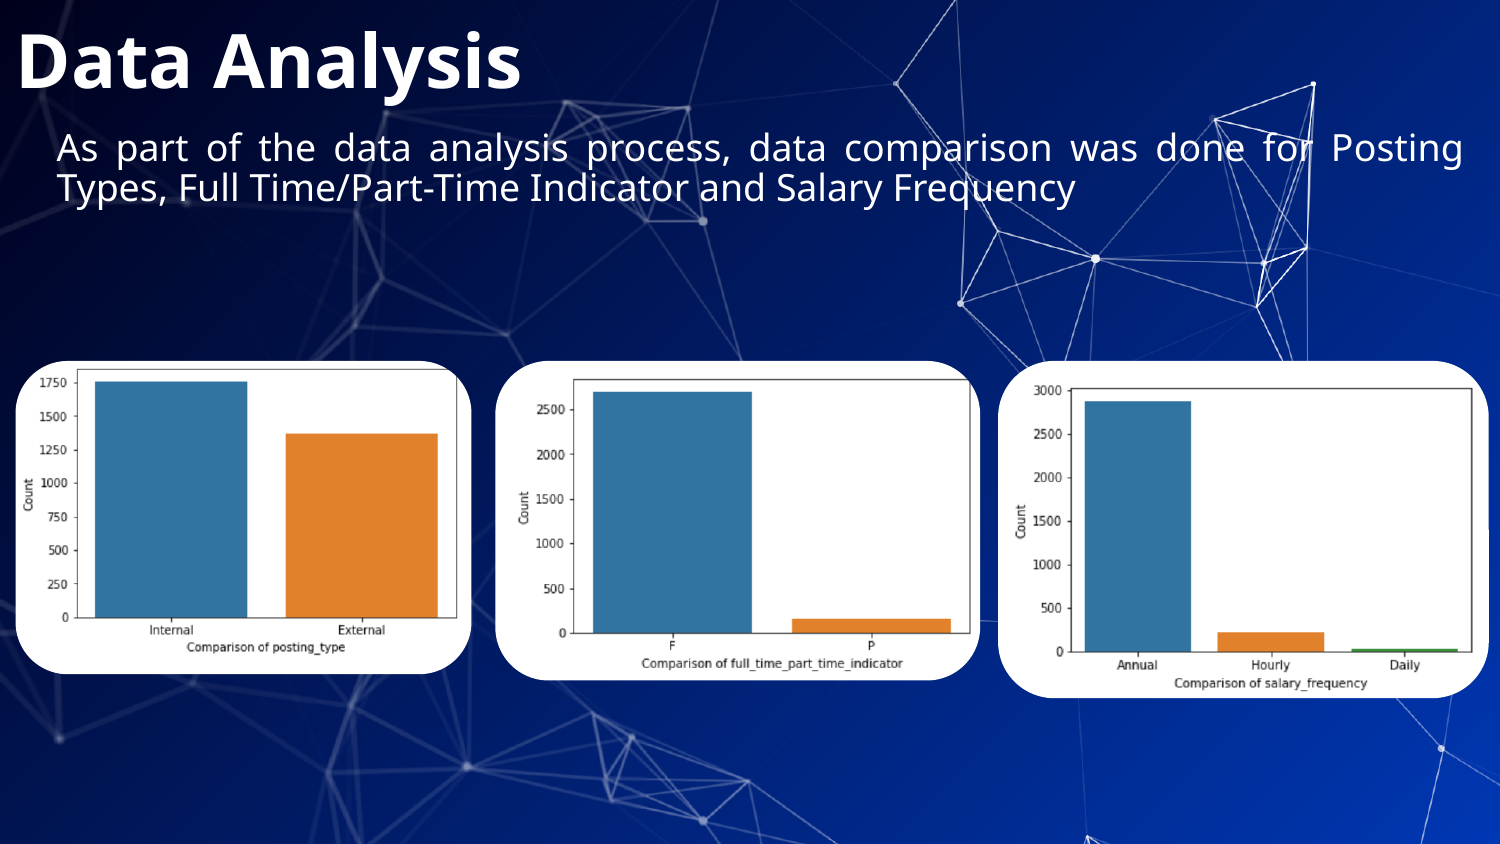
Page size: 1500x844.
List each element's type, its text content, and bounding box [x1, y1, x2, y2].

title Data Analysis [15, 10, 1004, 104]
list As part of the data analysis process, data comparison was done for Posting Types, Full Time/Part-Time Indicator and Salary Frequency [39, 128, 1465, 681]
slide_number 7 [1391, 779, 1482, 844]
picture [0, 0, 1500, 844]
